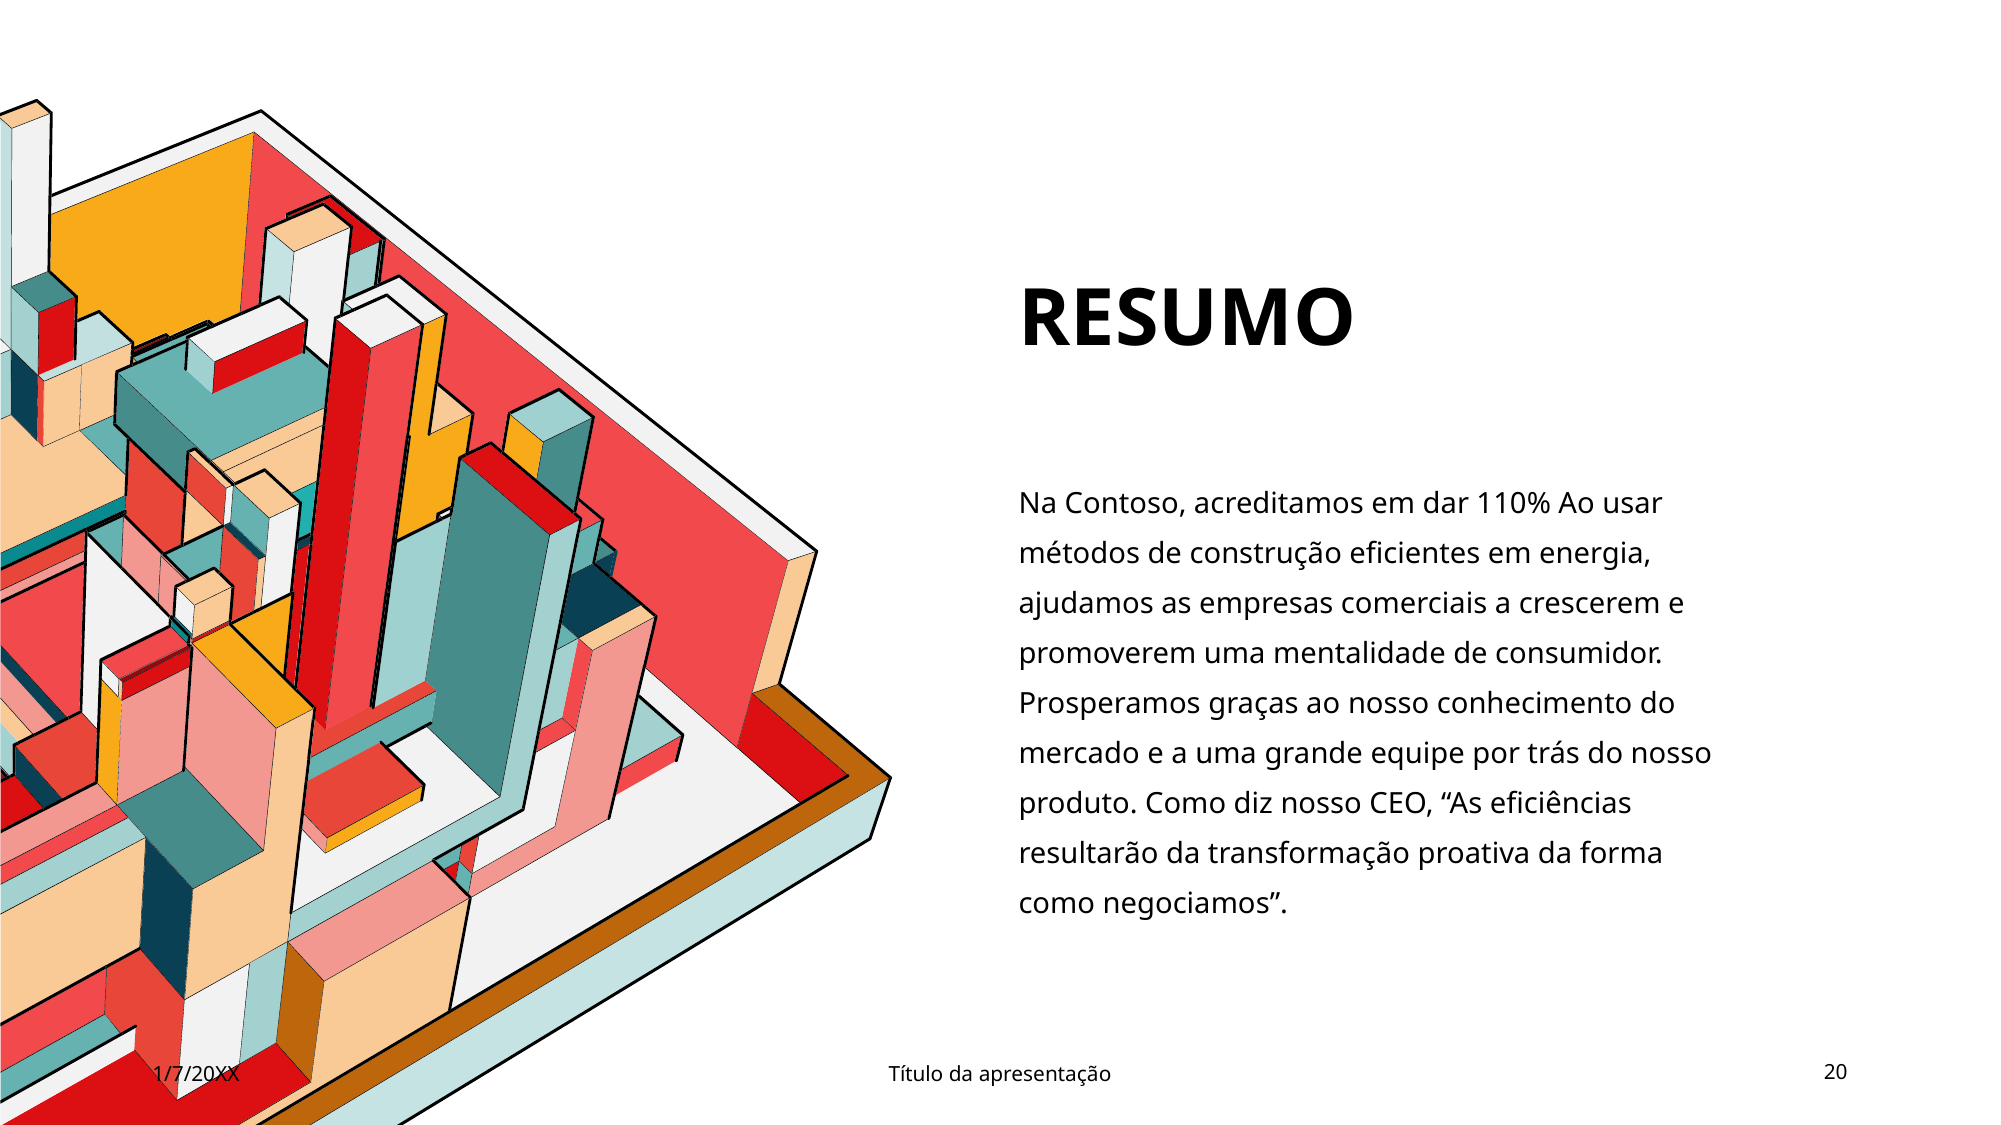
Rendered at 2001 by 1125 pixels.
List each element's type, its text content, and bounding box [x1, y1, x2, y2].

footer Título da apresentação [662, 1042, 1338, 1103]
title RESUMO [1003, 211, 1904, 429]
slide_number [137, 1042, 588, 1103]
list Na Contoso, acreditamos em dar 110% Ao usar métodos de construção eficientes em energia, ajudamos as empresas comerciais a crescerem e promoverem uma mentalidade de consumidor. Prosperamos graças ao nosso conhecimento do mercado e a uma grande equipe por trás do nosso produto. Como diz nosso CEO, “As eficiências resultarão da transformação proativa da forma como negociamos”. [1003, 461, 1742, 964]
slide_number 20 [1412, 1042, 1863, 1103]
